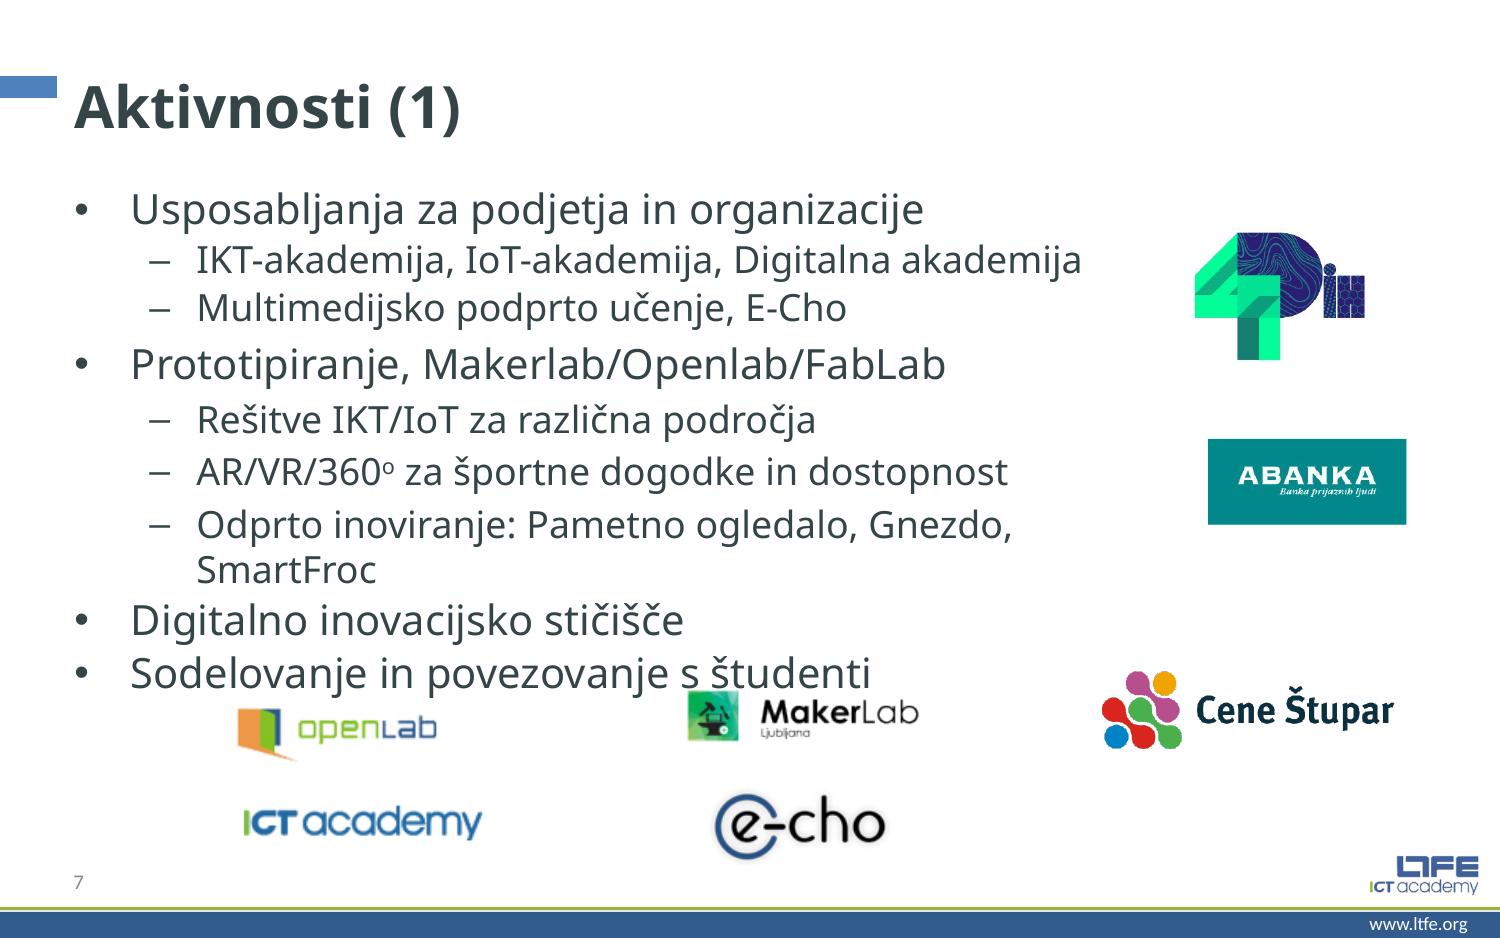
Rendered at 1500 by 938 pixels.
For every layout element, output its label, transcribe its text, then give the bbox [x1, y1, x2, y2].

slide_number 7 [58, 856, 199, 907]
picture [0, 0, 1500, 938]
list Usposabljanja za podjetja in organizacije IKT-akademija, IoT-akademija, Digitalna akademija Multimedijsko podprto učenje, E-Cho Prototipiranje, Makerlab/Openlab/FabLab Rešitve IKT/IoT za različna področja AR/VR/360o za športne dogodke in dostopnost Odprto inoviranje: Pametno ogledalo, Gnezdo, SmartFroc Digitalno inovacijsko stičišče Sodelovanje in povezovanje s študenti [59, 181, 1165, 857]
title Aktivnosti (1) [59, 75, 1410, 179]
